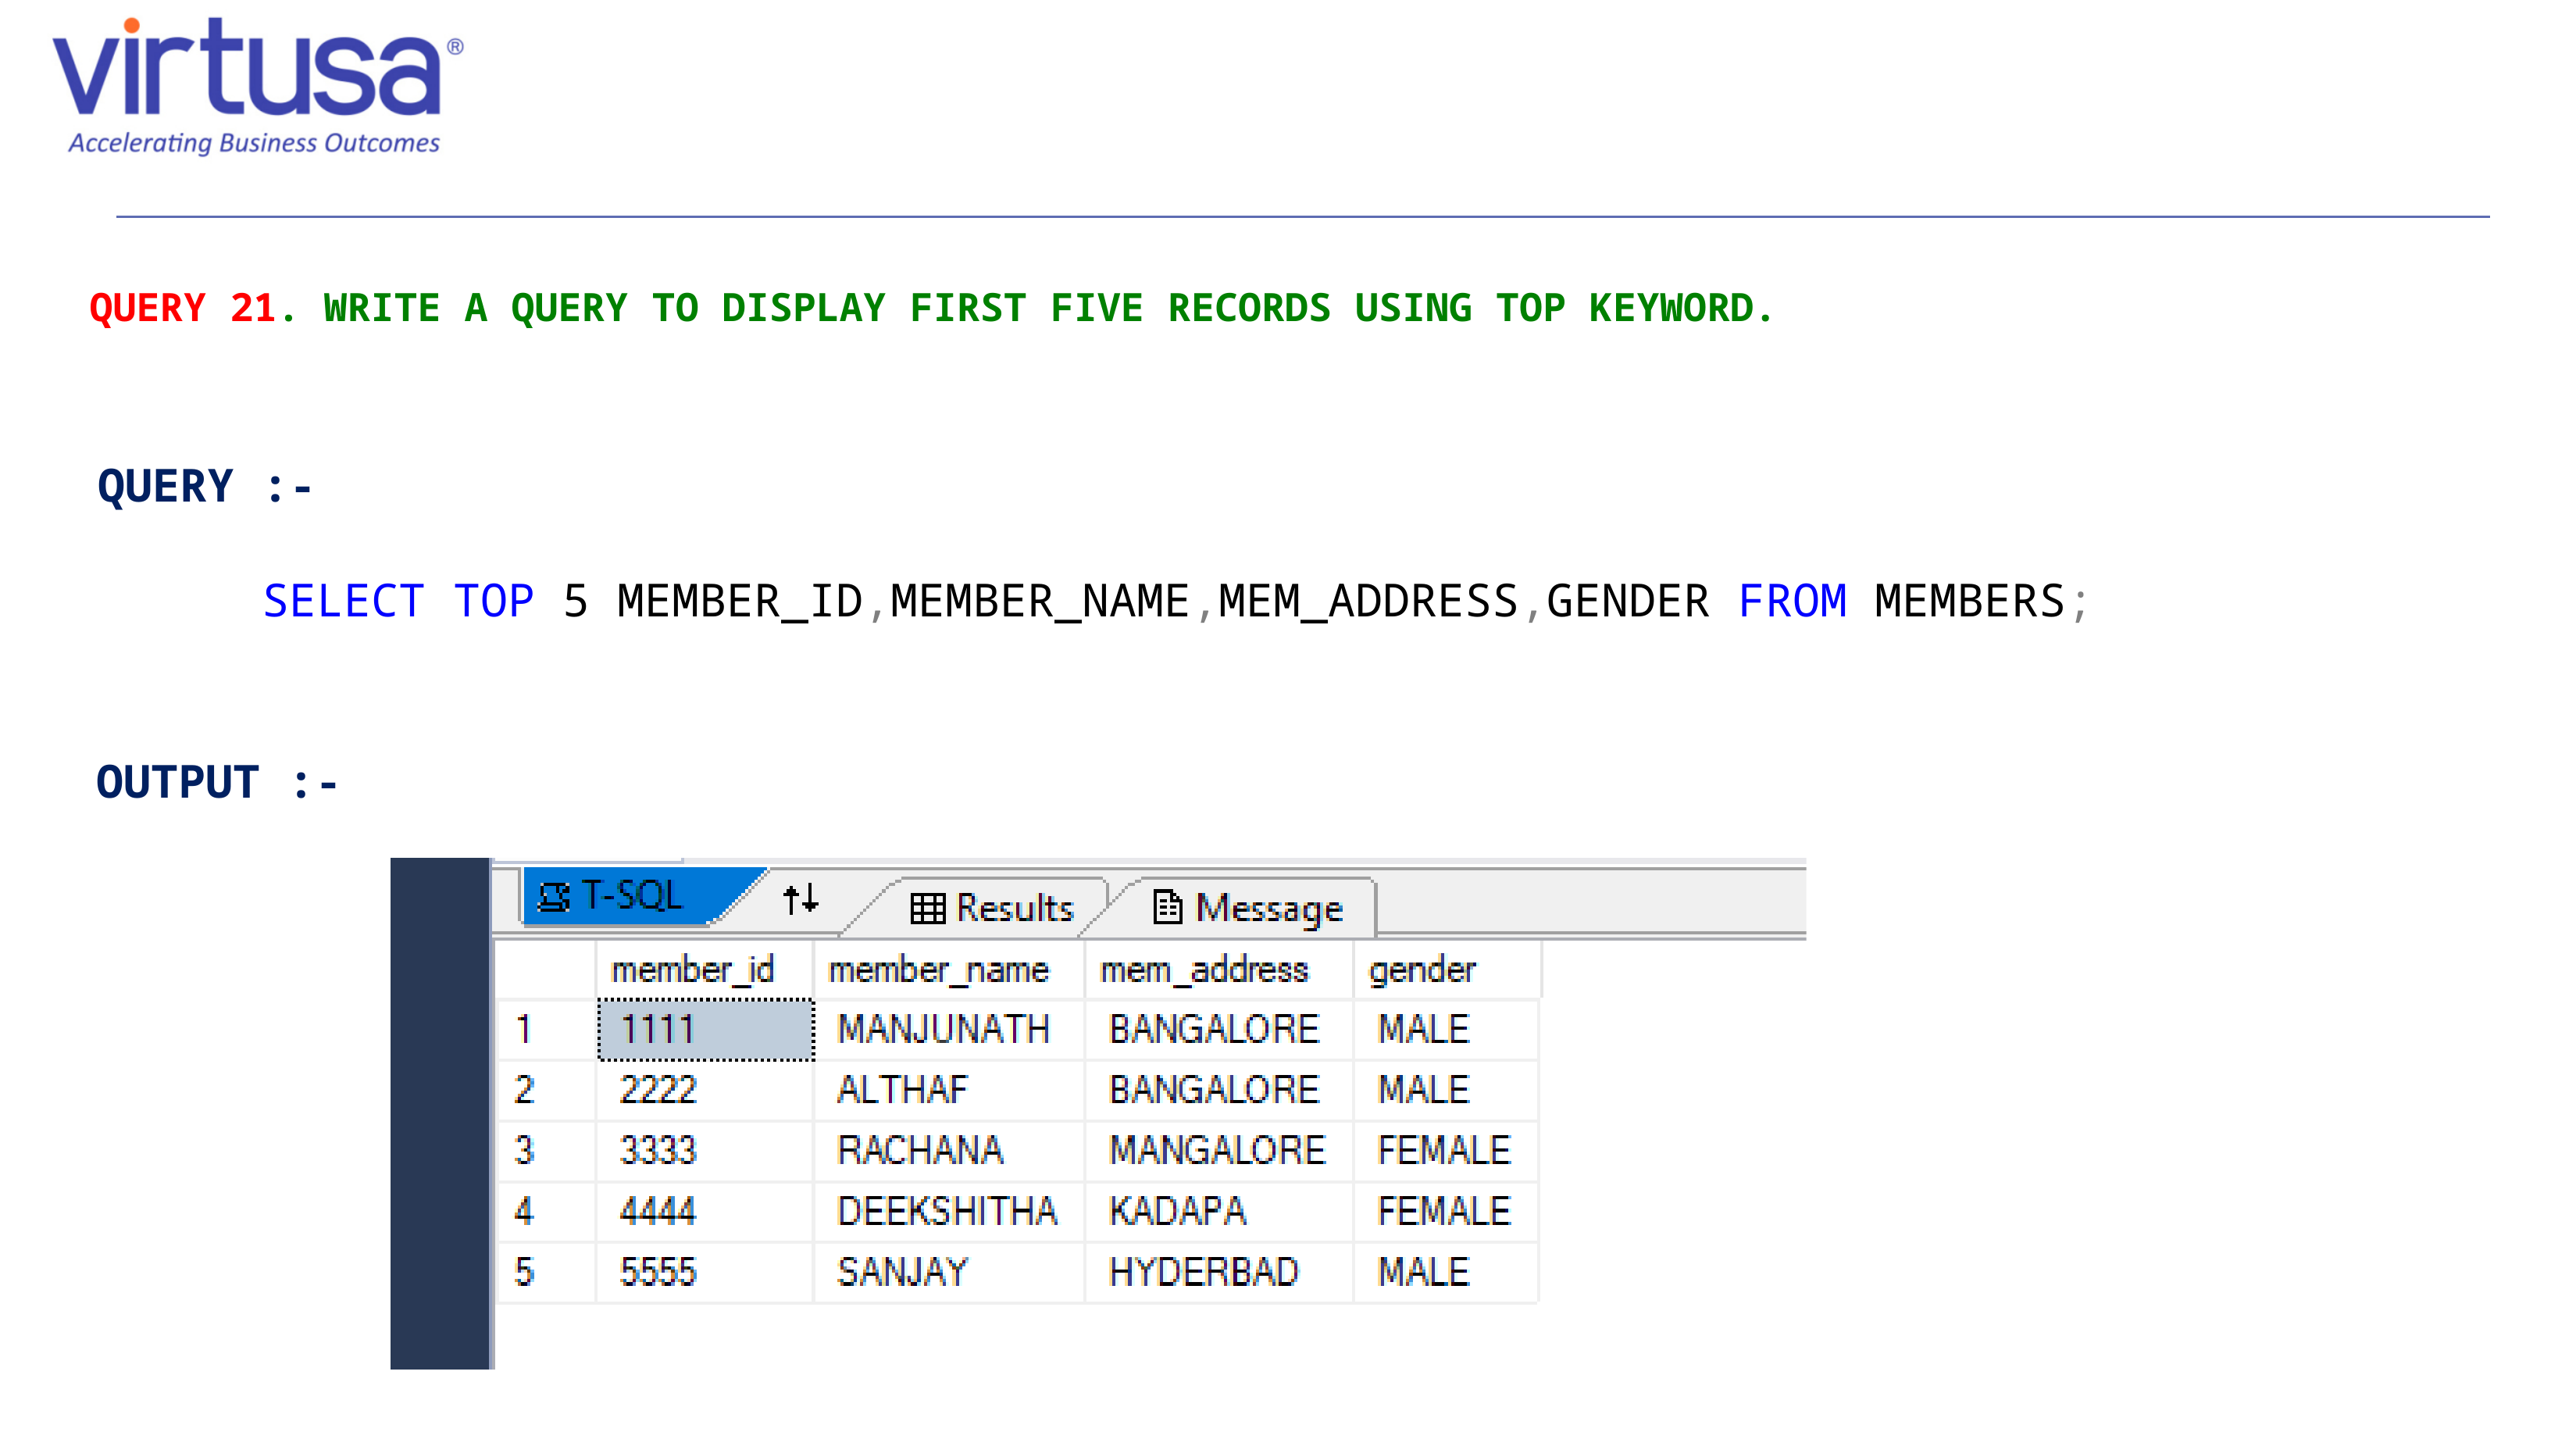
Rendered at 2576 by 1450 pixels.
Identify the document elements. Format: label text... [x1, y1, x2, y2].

picture [390, 857, 1807, 1370]
text_box QUERY 21. WRITE A QUERY TO DISPLAY FIRST FIVE RECORDS USING TOP KEYWORD. [77, 276, 2529, 335]
text_box SELECT TOP 5 MEMBER_ID,MEMBER_NAME,MEM_ADDRESS,GENDER FROM MEMBERS; [251, 565, 2106, 632]
picture [28, 0, 478, 197]
text_box QUERY :- [86, 450, 328, 517]
text_box OUTPUT :- [85, 747, 355, 813]
